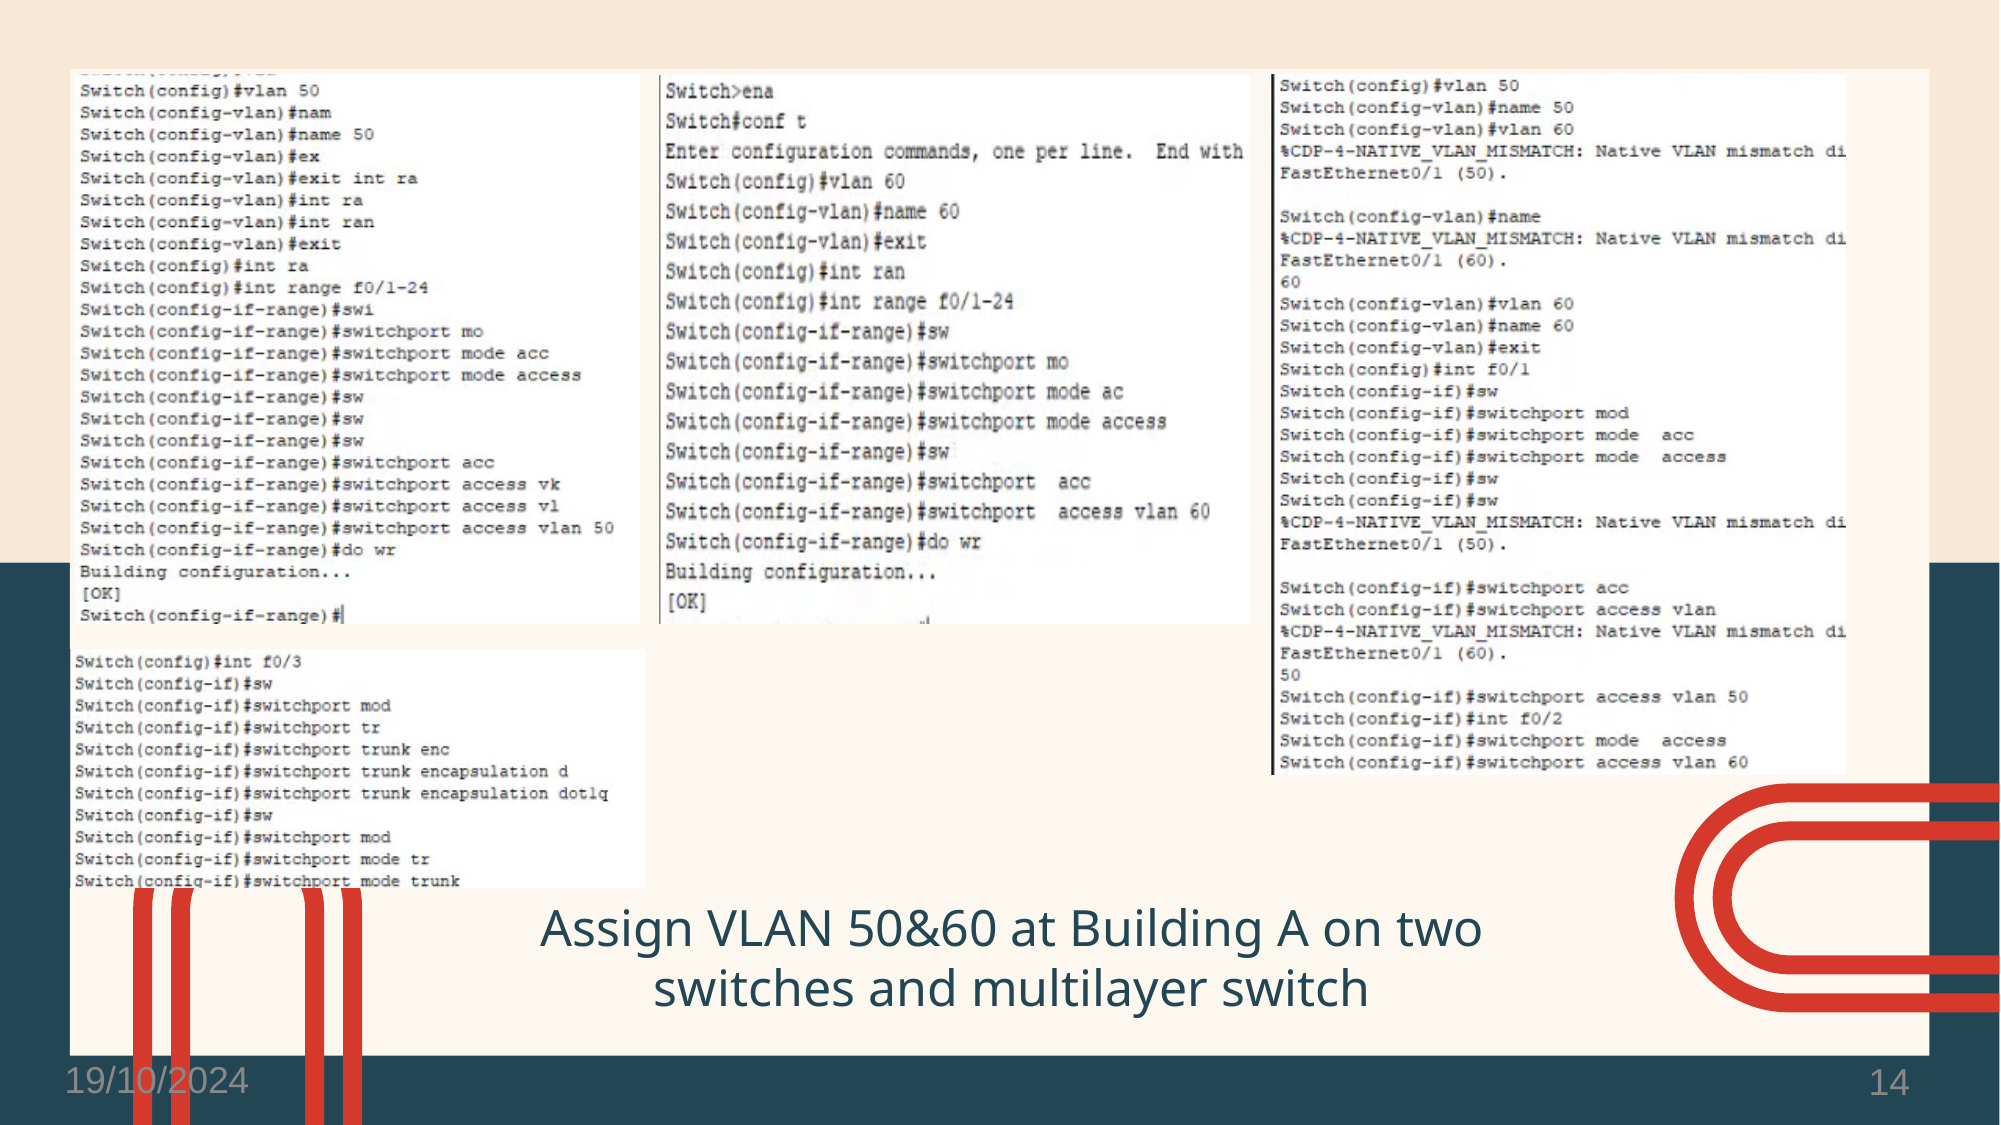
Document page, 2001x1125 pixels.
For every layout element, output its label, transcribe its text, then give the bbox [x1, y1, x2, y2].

picture [74, 74, 640, 624]
slide_number 14 [1862, 1059, 1918, 1125]
picture [659, 75, 1251, 624]
picture [69, 649, 645, 888]
footer 19/10/2024 [62, 1058, 252, 1125]
picture [1269, 74, 1846, 776]
text_box Assign VLAN 50&60 at Building A on two switches and multilayer switch [512, 888, 1513, 1024]
